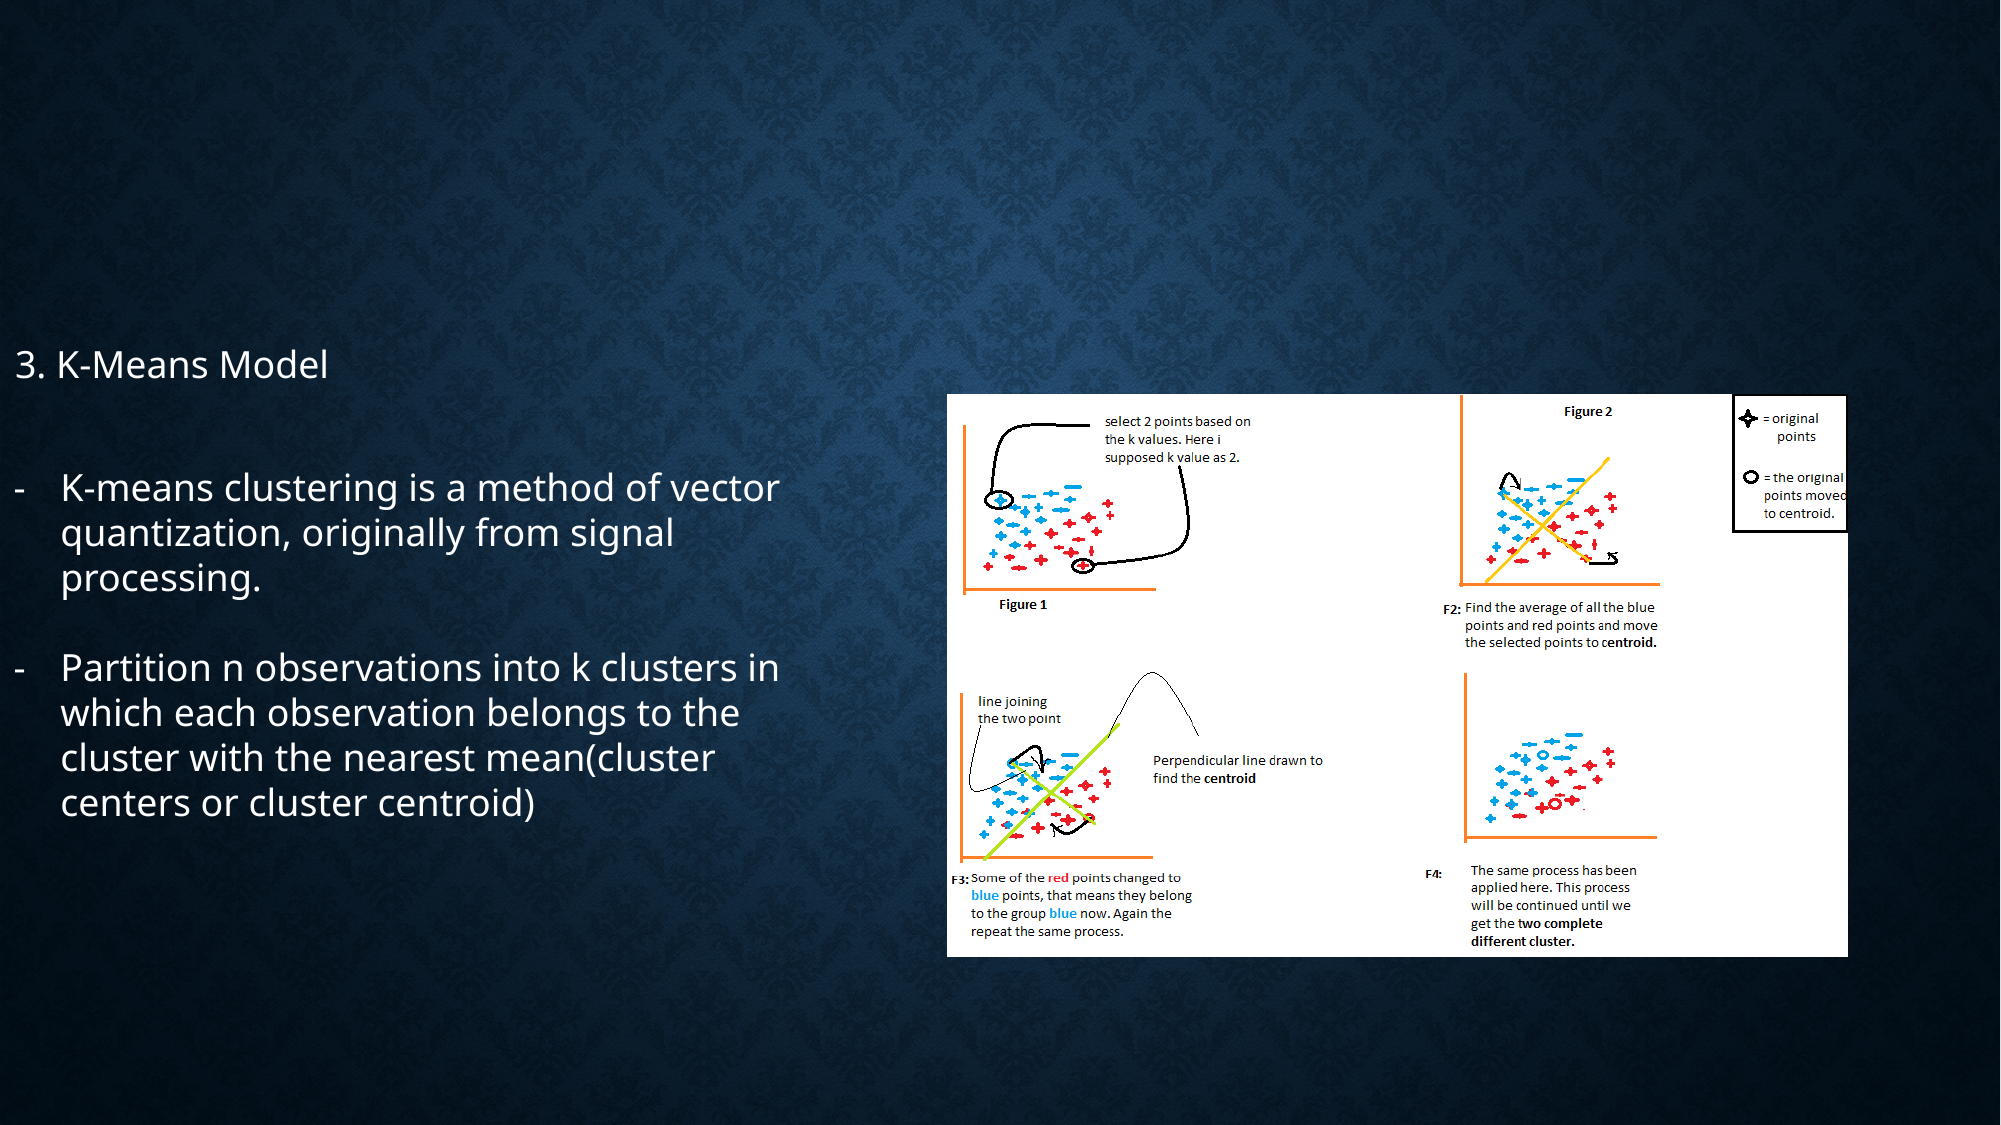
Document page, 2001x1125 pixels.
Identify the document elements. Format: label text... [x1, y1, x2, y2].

picture [0, 0, 2001, 1125]
text_box K-means clustering is a method of vector quantization, originally from signal processing. Partition n observations into k clusters in which each observation belongs to the cluster with the nearest mean(cluster centers or cluster centroid) [0, 456, 852, 922]
text_box 3. K-Means Model [0, 333, 676, 394]
